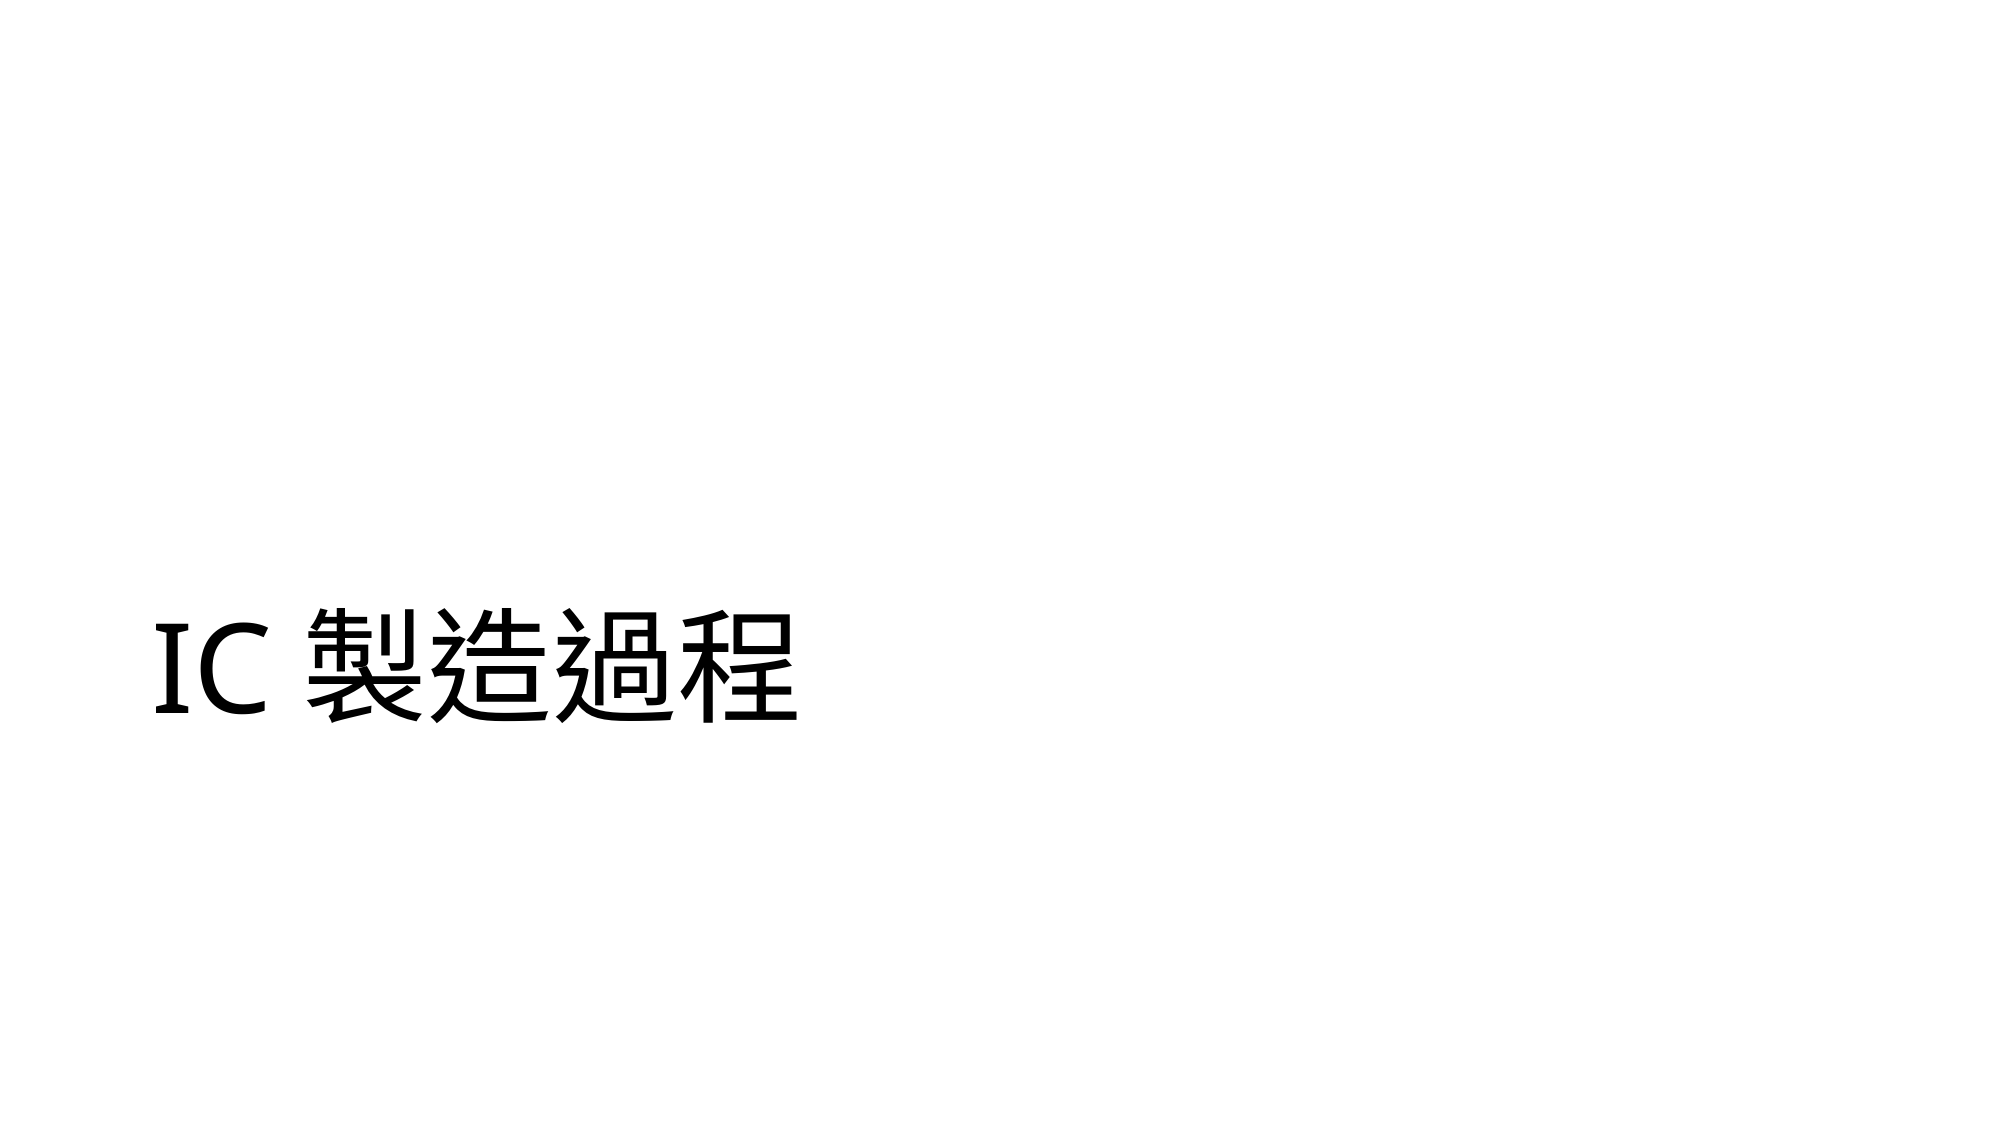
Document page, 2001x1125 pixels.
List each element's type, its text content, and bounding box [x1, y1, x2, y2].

title IC製造過程 [136, 280, 1862, 749]
